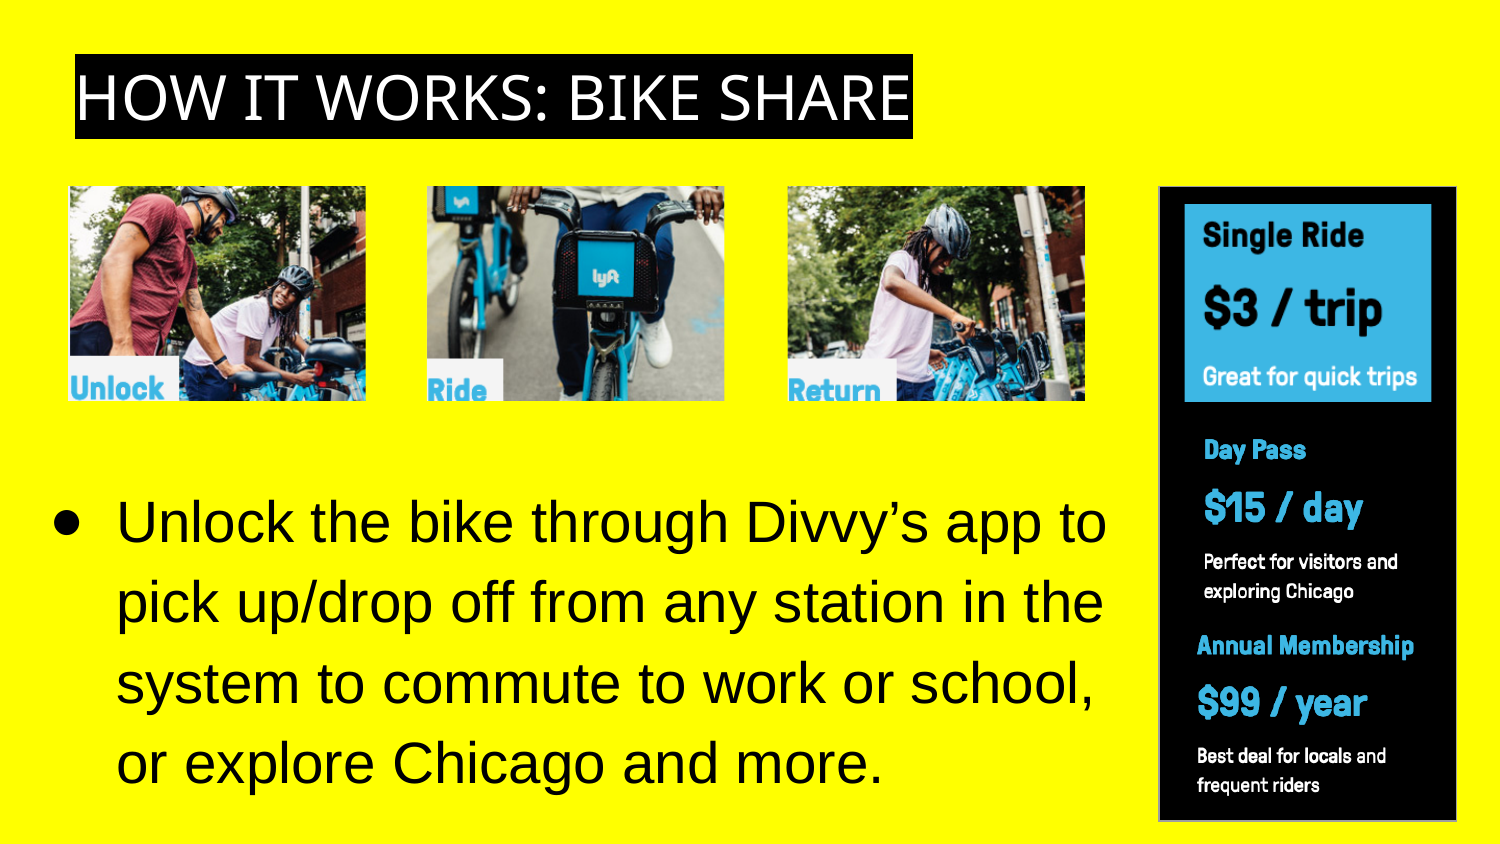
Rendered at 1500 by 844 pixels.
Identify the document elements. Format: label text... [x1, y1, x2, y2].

picture [67, 185, 366, 401]
table_header [1160, 187, 1456, 820]
picture [426, 185, 725, 401]
picture [1184, 204, 1432, 402]
picture [787, 185, 1086, 401]
picture [454, 197, 470, 209]
picture [1191, 427, 1408, 608]
list Unlock the bike through Divvy’s app to pick up/drop off from any station in the system to commute to work or school, or explore Chicago and more. [26, 458, 1140, 681]
picture [1184, 629, 1424, 799]
title HOW IT WORKS: BIKE SHARE [59, 42, 1458, 137]
